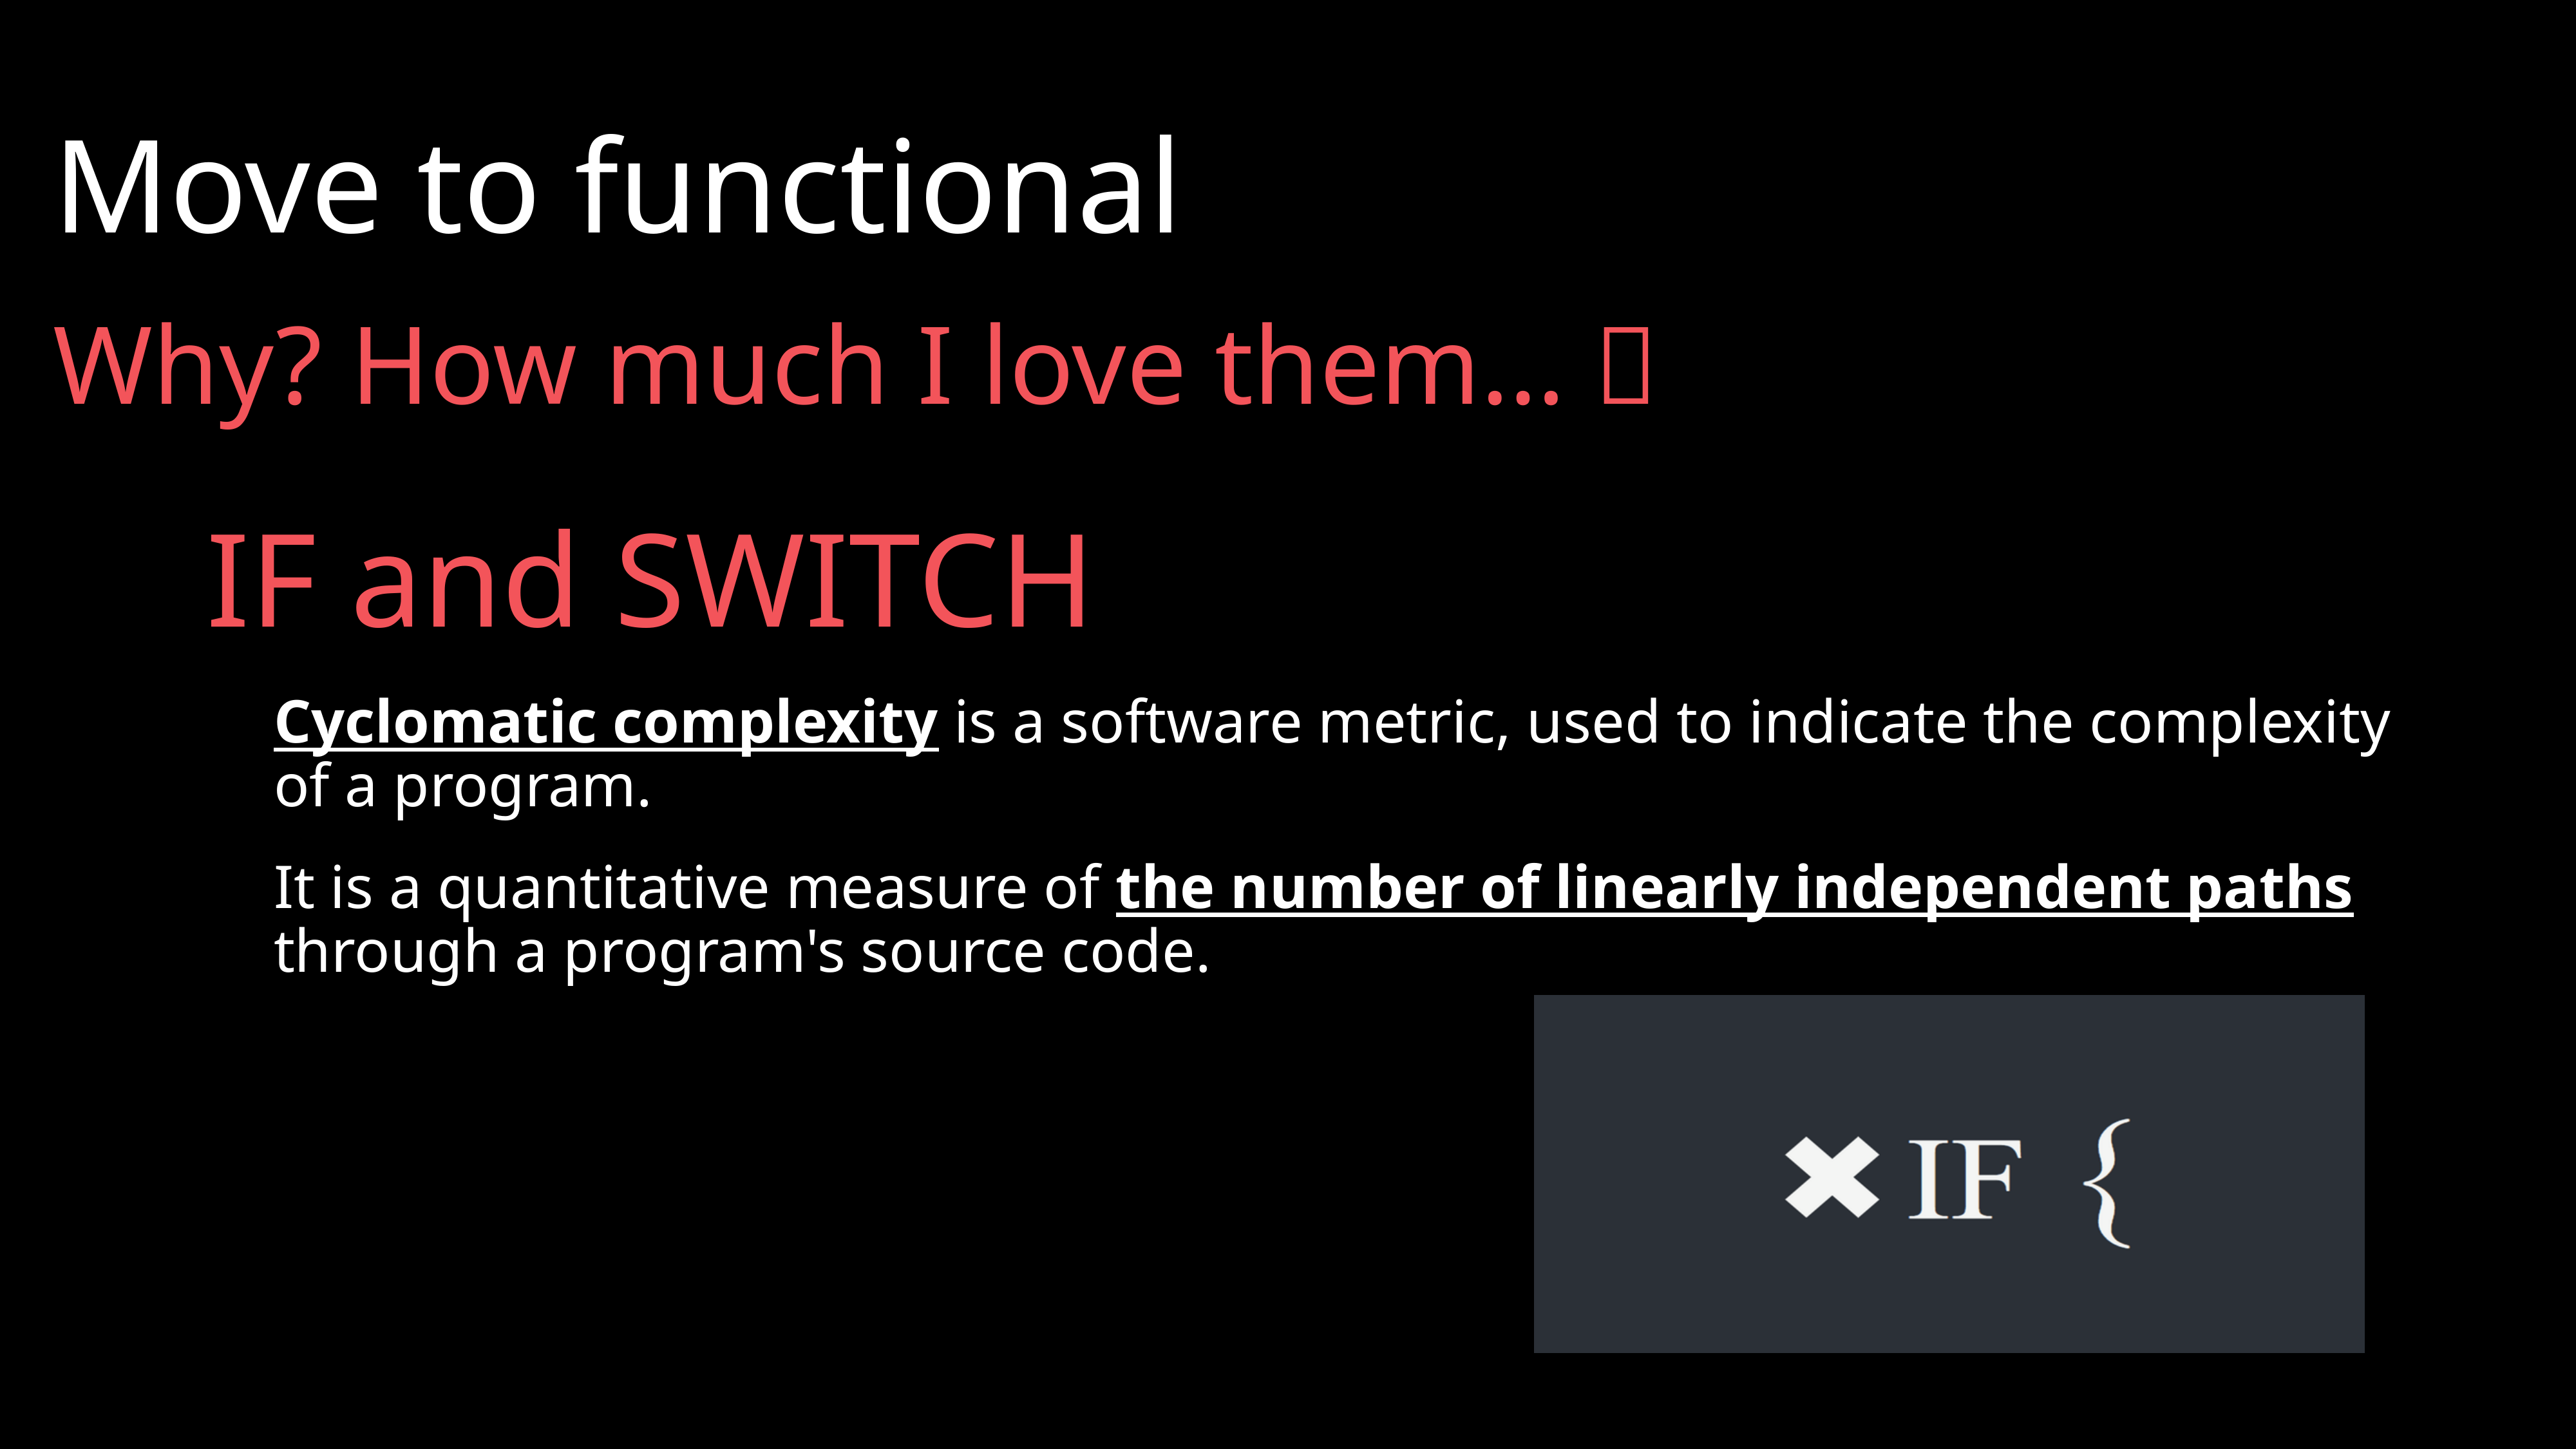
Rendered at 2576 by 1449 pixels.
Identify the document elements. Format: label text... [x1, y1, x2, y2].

list IF and SWITCH Cyclomatic complexity is a software metric, used to indicate the complexity of a program. It is a quantitative measure of the number of linearly independent paths through a program's source code. [196, 511, 2416, 938]
picture [1534, 995, 2365, 1354]
list Why? How much I love them…  [43, 307, 2533, 399]
title Move to functional [43, 129, 2533, 274]
